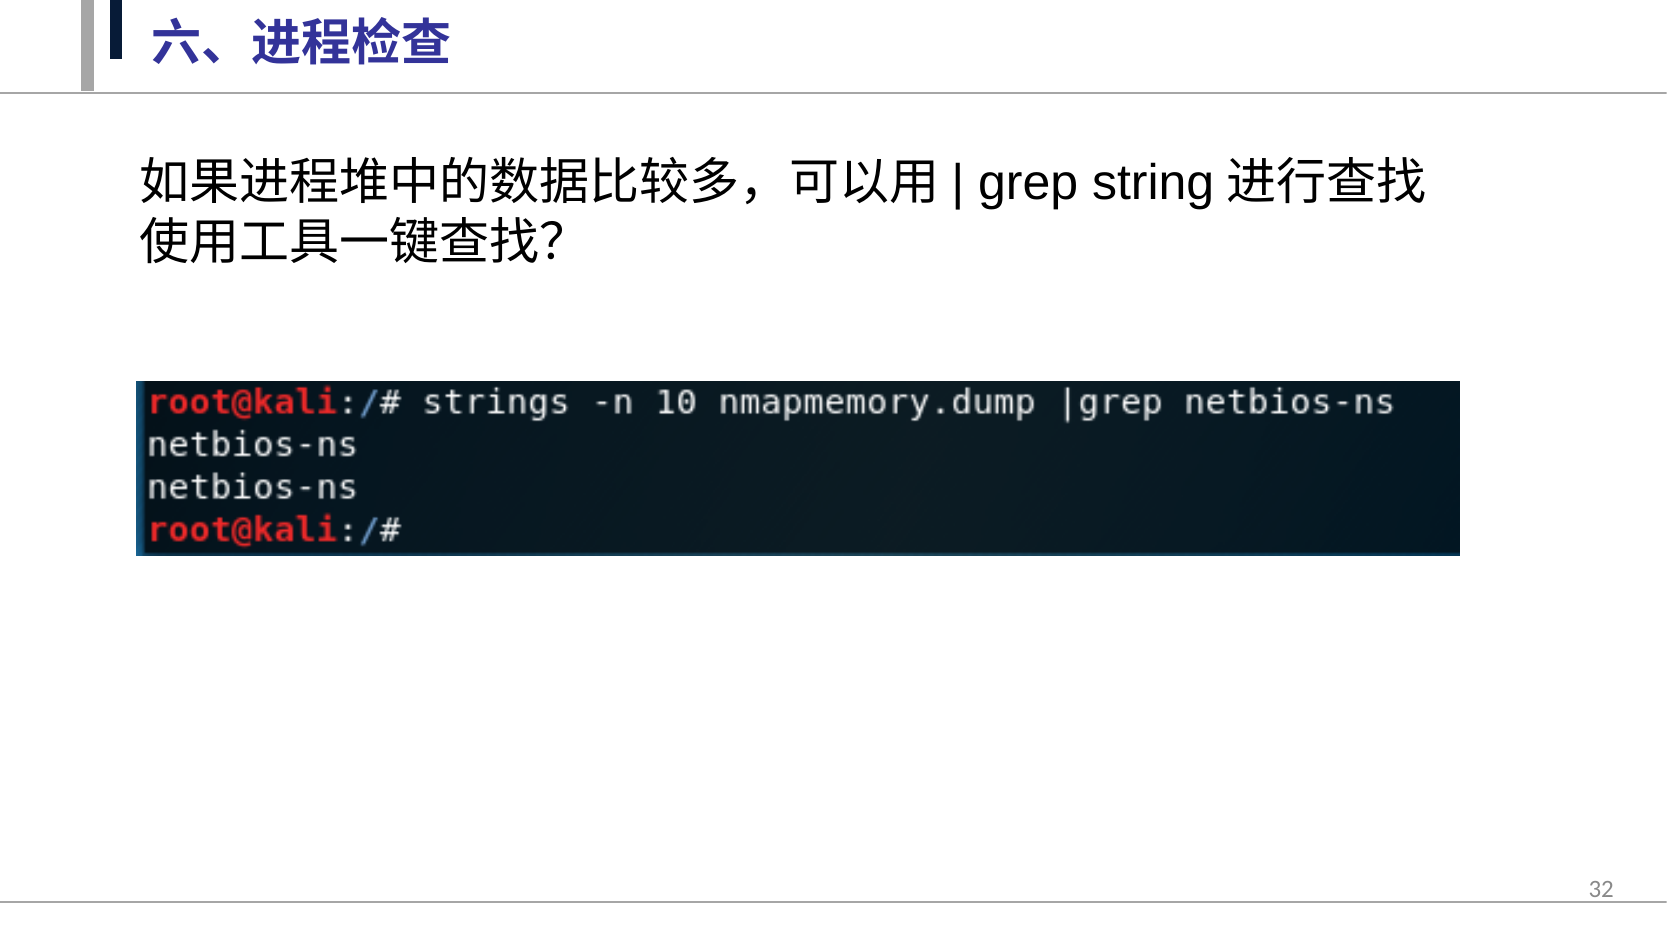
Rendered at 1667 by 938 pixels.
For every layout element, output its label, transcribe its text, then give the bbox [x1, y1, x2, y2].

text_box 六、进程检查 [136, 2, 467, 78]
text_box 如果进程堆中的数据比较多，可以用| grep string进行查找 使用工具一键查找？ [124, 141, 1507, 277]
picture [136, 381, 1460, 556]
slide_number 32 [1240, 862, 1630, 913]
